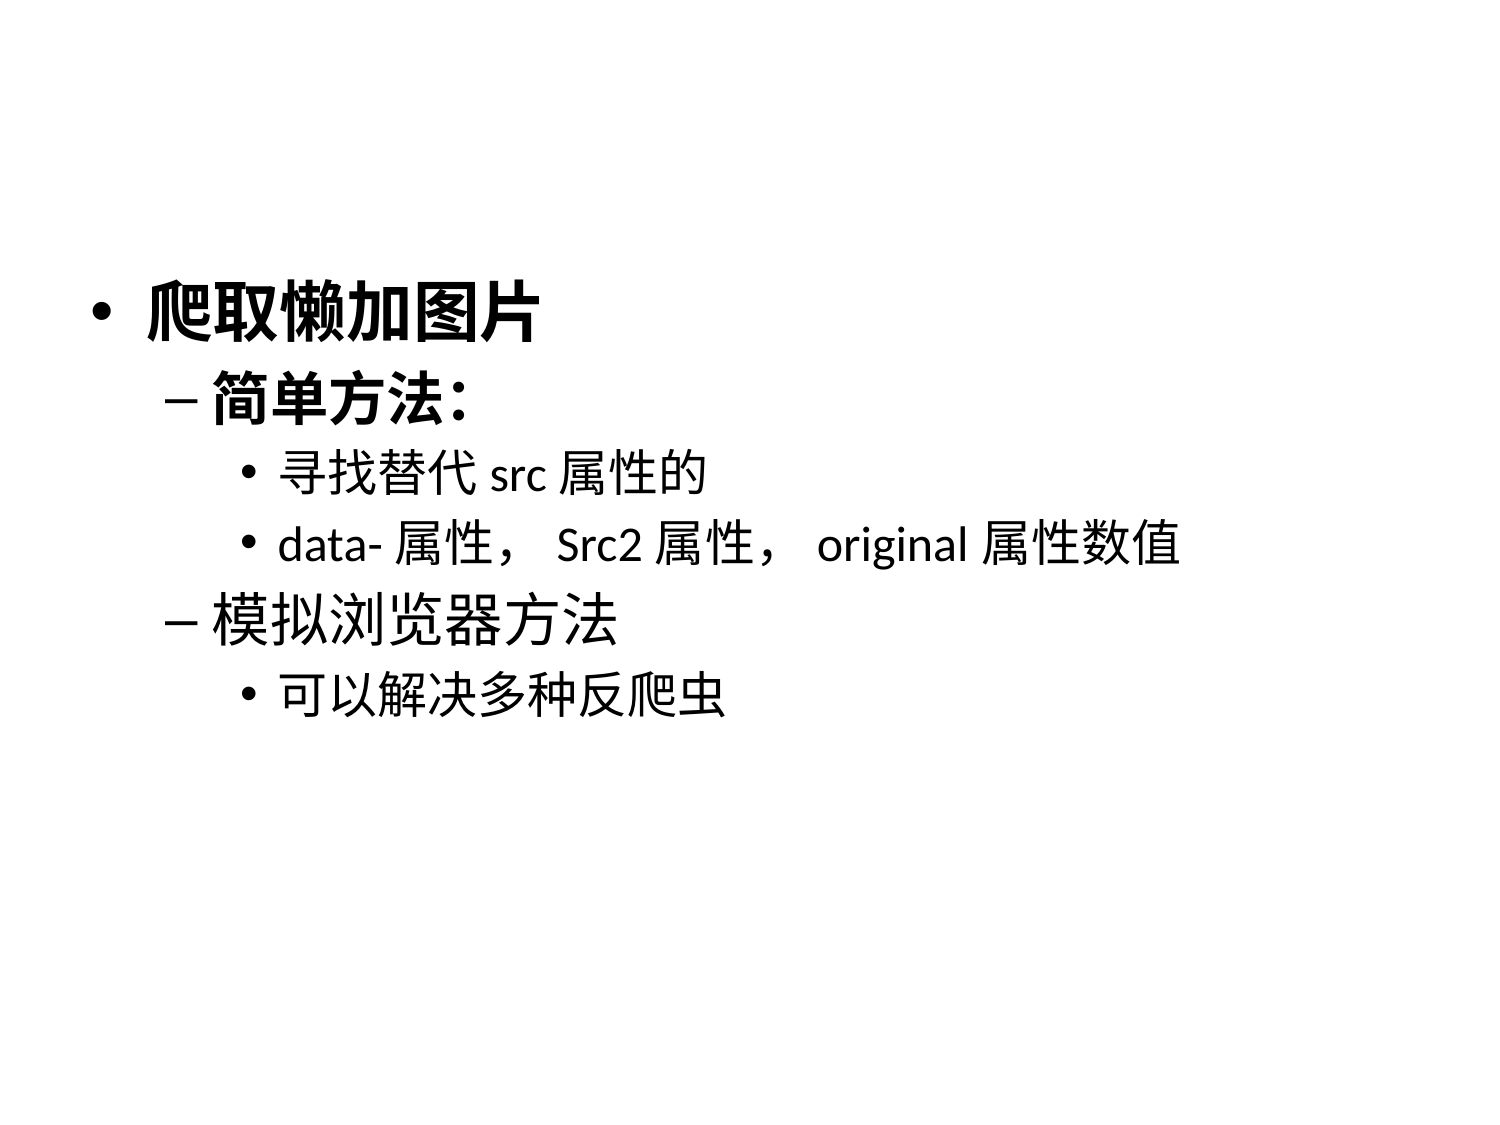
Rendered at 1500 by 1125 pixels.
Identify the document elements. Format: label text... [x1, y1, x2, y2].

list 爬取懒加图片 简单方法： 寻找替代src属性的 data-属性，Src2属性，original属性数值 模拟浏览器方法 可以解决多种反爬虫 [75, 262, 1425, 1005]
